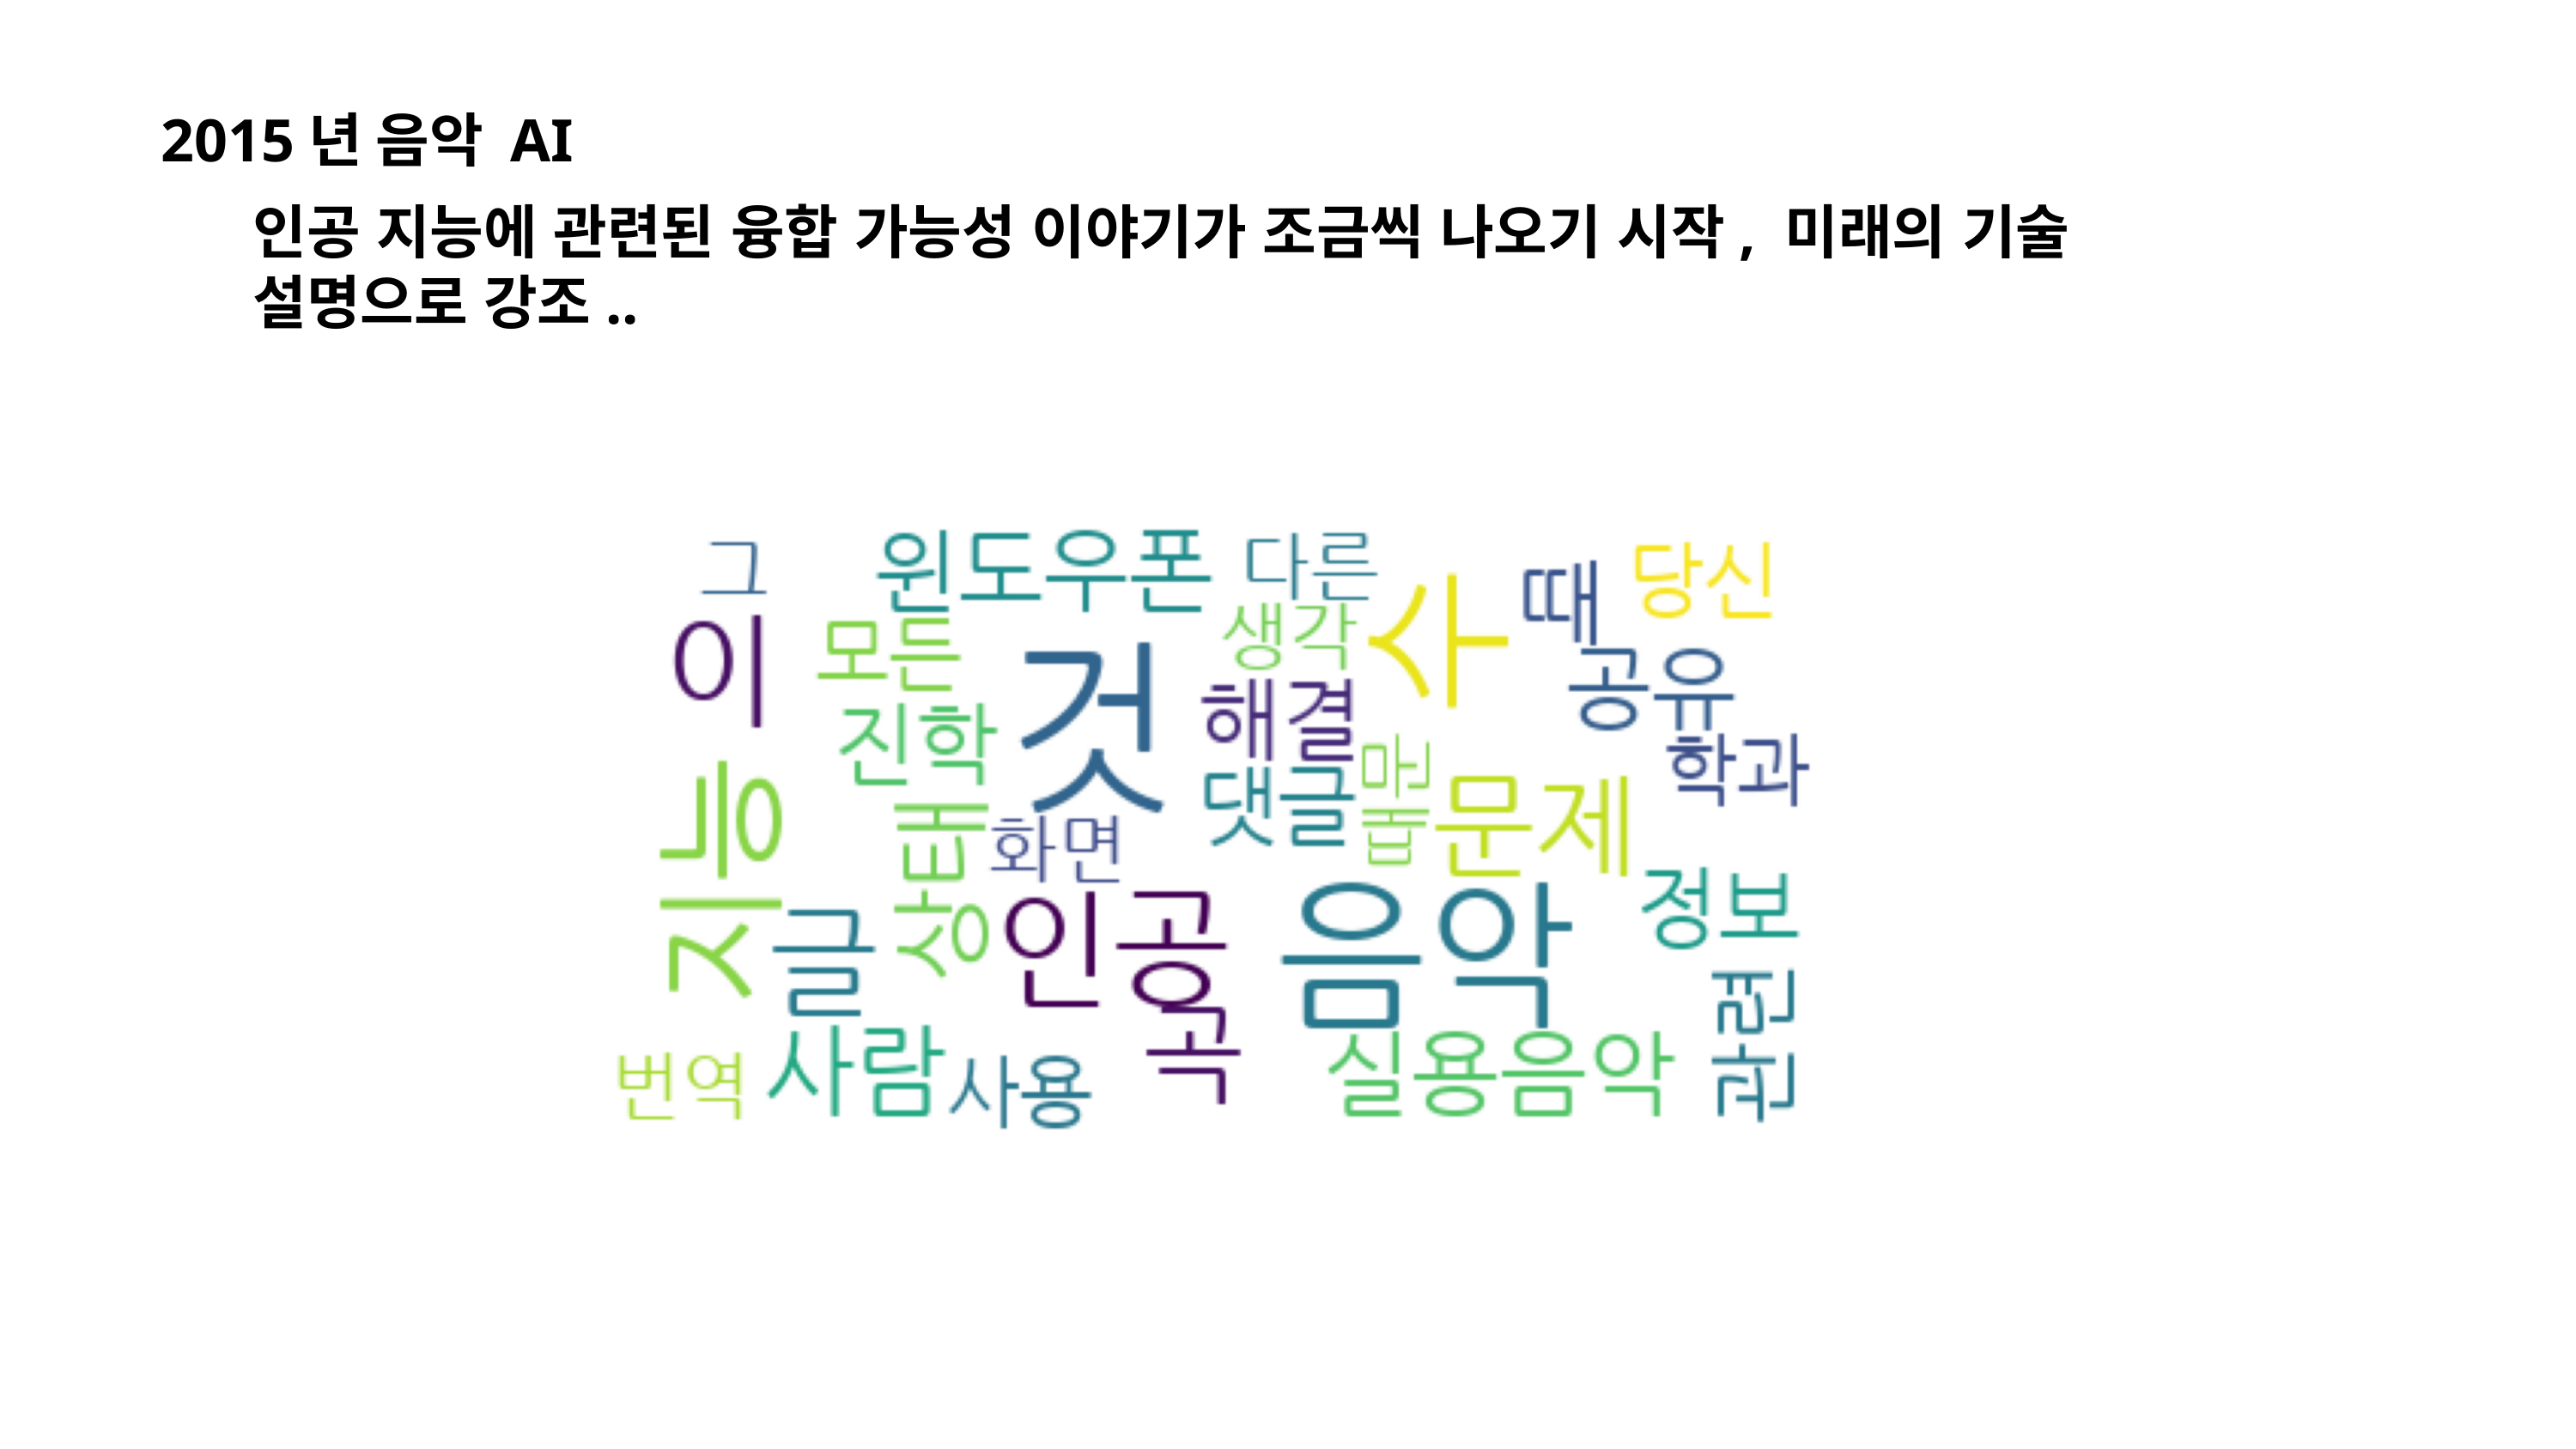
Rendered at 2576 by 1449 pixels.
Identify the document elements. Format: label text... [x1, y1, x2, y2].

text_box 인공 지능에 관련된 융합 가능성 이야기가 조금씩 나오기 시작, 미래의 기술 설명으로 강조.. [229, 184, 2254, 348]
text_box 2015년 음악 AI [137, 92, 829, 185]
picture [409, 249, 1978, 1404]
